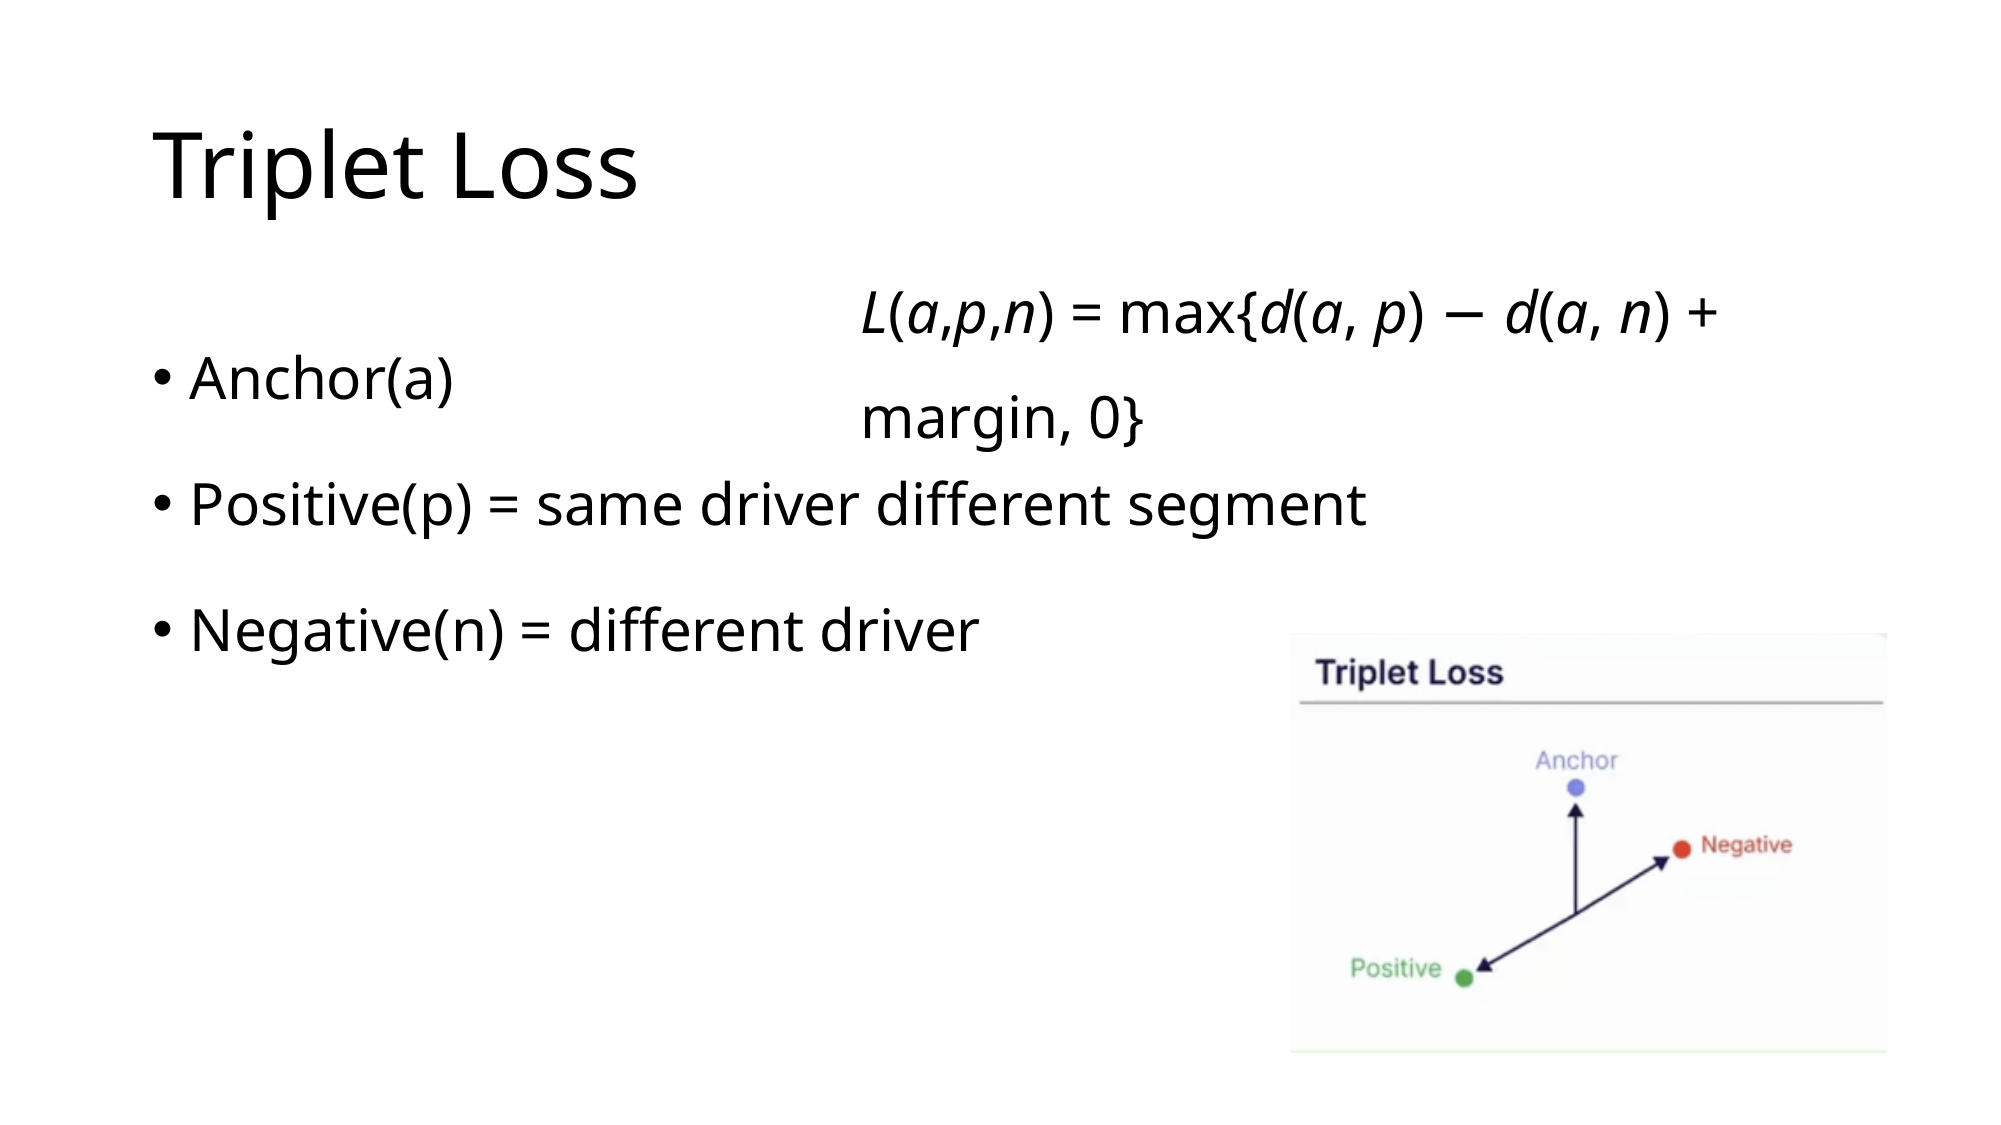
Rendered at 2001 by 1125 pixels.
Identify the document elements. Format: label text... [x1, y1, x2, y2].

text_box L(a,p,n) = max{d(a​, p​) − d(a​, n​) + margin, 0} [846, 233, 1955, 458]
list Anchor(a) Positive(p) = same driver different segment Negative(n) = different driver [137, 299, 1863, 1014]
title Triplet Loss [137, 59, 1863, 278]
picture [1290, 633, 1888, 1054]
